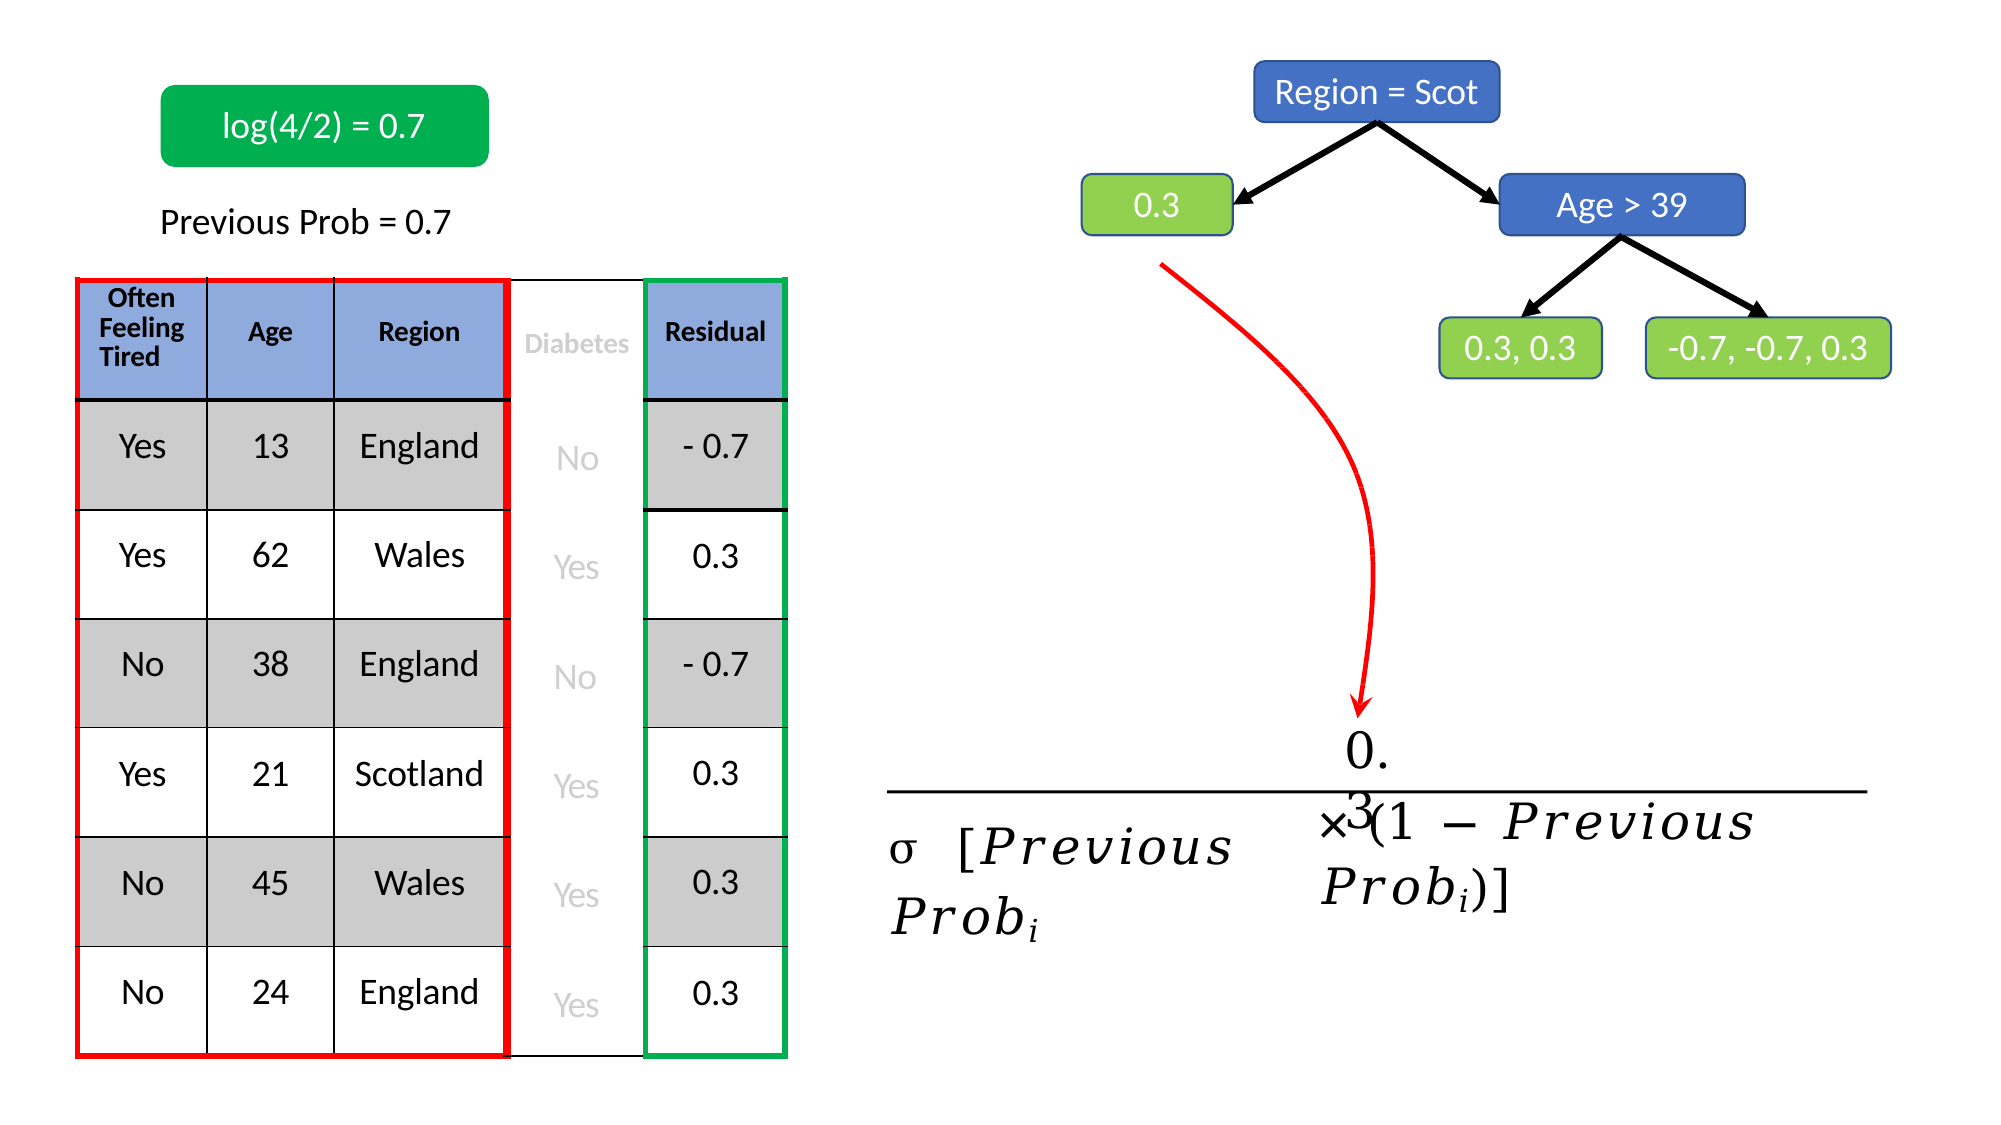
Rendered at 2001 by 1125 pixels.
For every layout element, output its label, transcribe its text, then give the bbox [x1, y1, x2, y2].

table_cell 38 [208, 620, 333, 727]
text_box [1629, 245, 1767, 314]
table_cell 0.3 [648, 838, 782, 946]
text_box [1644, 316, 1893, 380]
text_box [1080, 172, 1235, 237]
table_cell 0.3 [648, 728, 782, 836]
table_header Region [335, 283, 503, 398]
text_box [1522, 245, 1616, 314]
table_cell [511, 947, 643, 1055]
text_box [1498, 172, 1747, 237]
table_cell 21 [208, 728, 333, 836]
table_cell 62 [208, 511, 333, 618]
table_cell [511, 837, 643, 947]
table_cell [511, 510, 643, 619]
table_header Residual [648, 283, 782, 398]
table_cell 0.3 [648, 947, 782, 1053]
table_header Often Feeling Tired [80, 283, 206, 398]
table_cell Wales [335, 838, 503, 946]
table_cell 45 [208, 838, 333, 946]
text_box 0.3 [1342, 716, 1413, 787]
text_box × (1 − 𝑃𝑟𝑒𝑣𝑖𝑜𝑢𝑠 𝑃𝑟𝑜𝑏𝑖)] [1310, 787, 1874, 919]
table_cell England [335, 402, 503, 509]
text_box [160, 84, 489, 168]
table_cell Scotland [335, 728, 503, 836]
table_cell [511, 619, 643, 727]
table_cell No [80, 947, 206, 1053]
text_box Previous Prob = 0.7 [158, 195, 456, 243]
table_cell Yes [80, 511, 206, 618]
table_cell [511, 400, 643, 510]
table_header [511, 281, 643, 400]
text_box σ [𝑃𝑟𝑒𝑣𝑖𝑜𝑢𝑠 𝑃𝑟𝑜𝑏𝑖 [880, 787, 1299, 949]
table_cell - 0.7 [648, 620, 782, 727]
table_cell No [80, 620, 206, 727]
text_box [1253, 59, 1502, 124]
table_cell 24 [208, 947, 333, 1053]
table_header Age [208, 283, 333, 398]
table_cell 13 [208, 402, 333, 509]
text_box [1240, 132, 1367, 205]
table_cell No [80, 838, 206, 946]
table_cell [511, 727, 643, 837]
text_box [1386, 132, 1493, 204]
table_cell England [335, 947, 503, 1053]
table_cell England [335, 620, 503, 727]
table_cell Wales [335, 511, 503, 618]
table_cell Yes [80, 728, 206, 836]
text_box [1438, 316, 1604, 380]
text_box [1299, 790, 1310, 794]
table_cell Yes [80, 402, 206, 509]
table_cell 0.3 [648, 512, 782, 618]
table_cell - 0.7 [648, 402, 782, 508]
text_box [1159, 261, 1376, 719]
